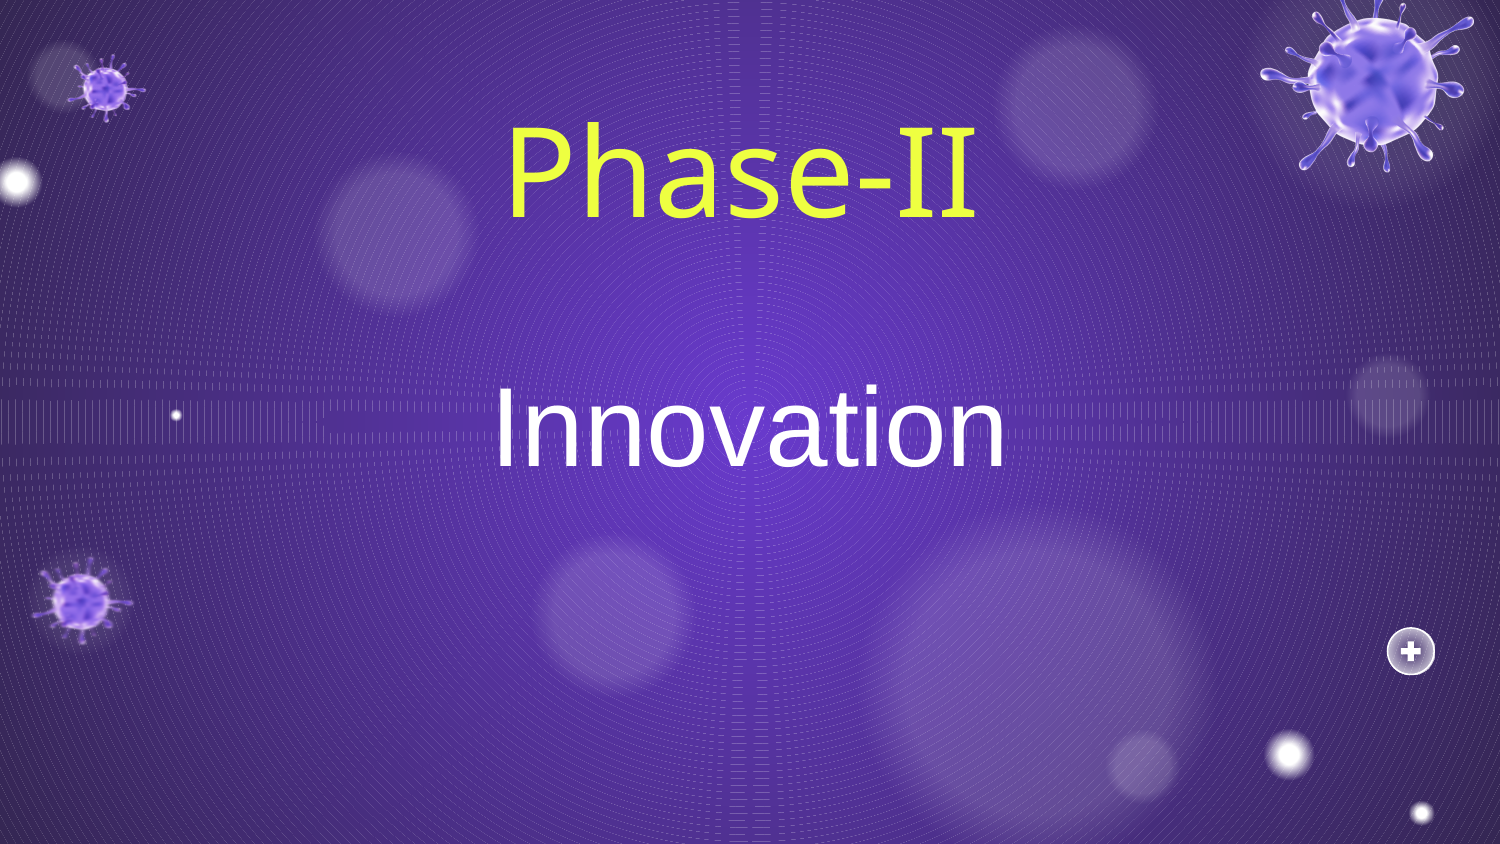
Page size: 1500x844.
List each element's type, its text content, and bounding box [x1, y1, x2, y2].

text_box Innovation [90, 346, 1410, 496]
picture [63, 50, 149, 127]
picture [26, 551, 136, 650]
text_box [1213, 0, 1500, 237]
title Phase-II [116, 128, 1208, 207]
